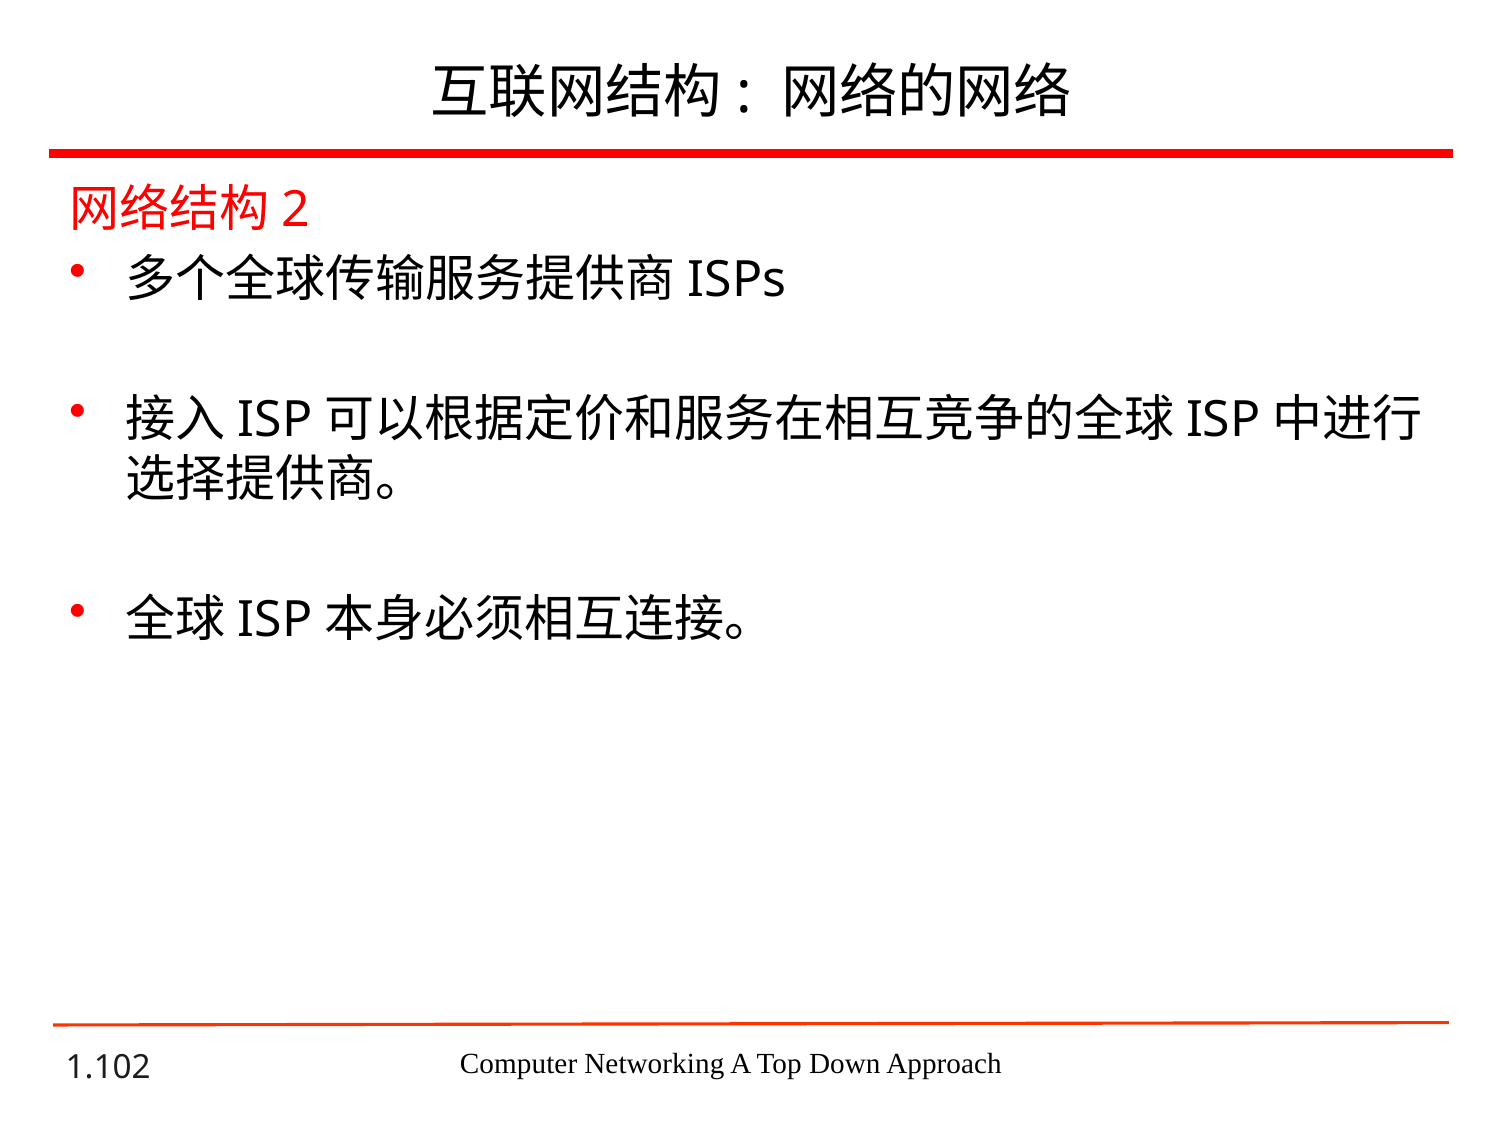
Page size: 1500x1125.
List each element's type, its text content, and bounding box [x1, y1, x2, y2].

list 网络结构2 多个全球传输服务提供商ISPs 接入ISP可以根据定价和服务在相互竞争的全球ISP中进行选择提供商。 全球ISP本身必须相互连接。 [53, 168, 1447, 1014]
title 互联网结构: 网络的网络 [51, 33, 1452, 146]
